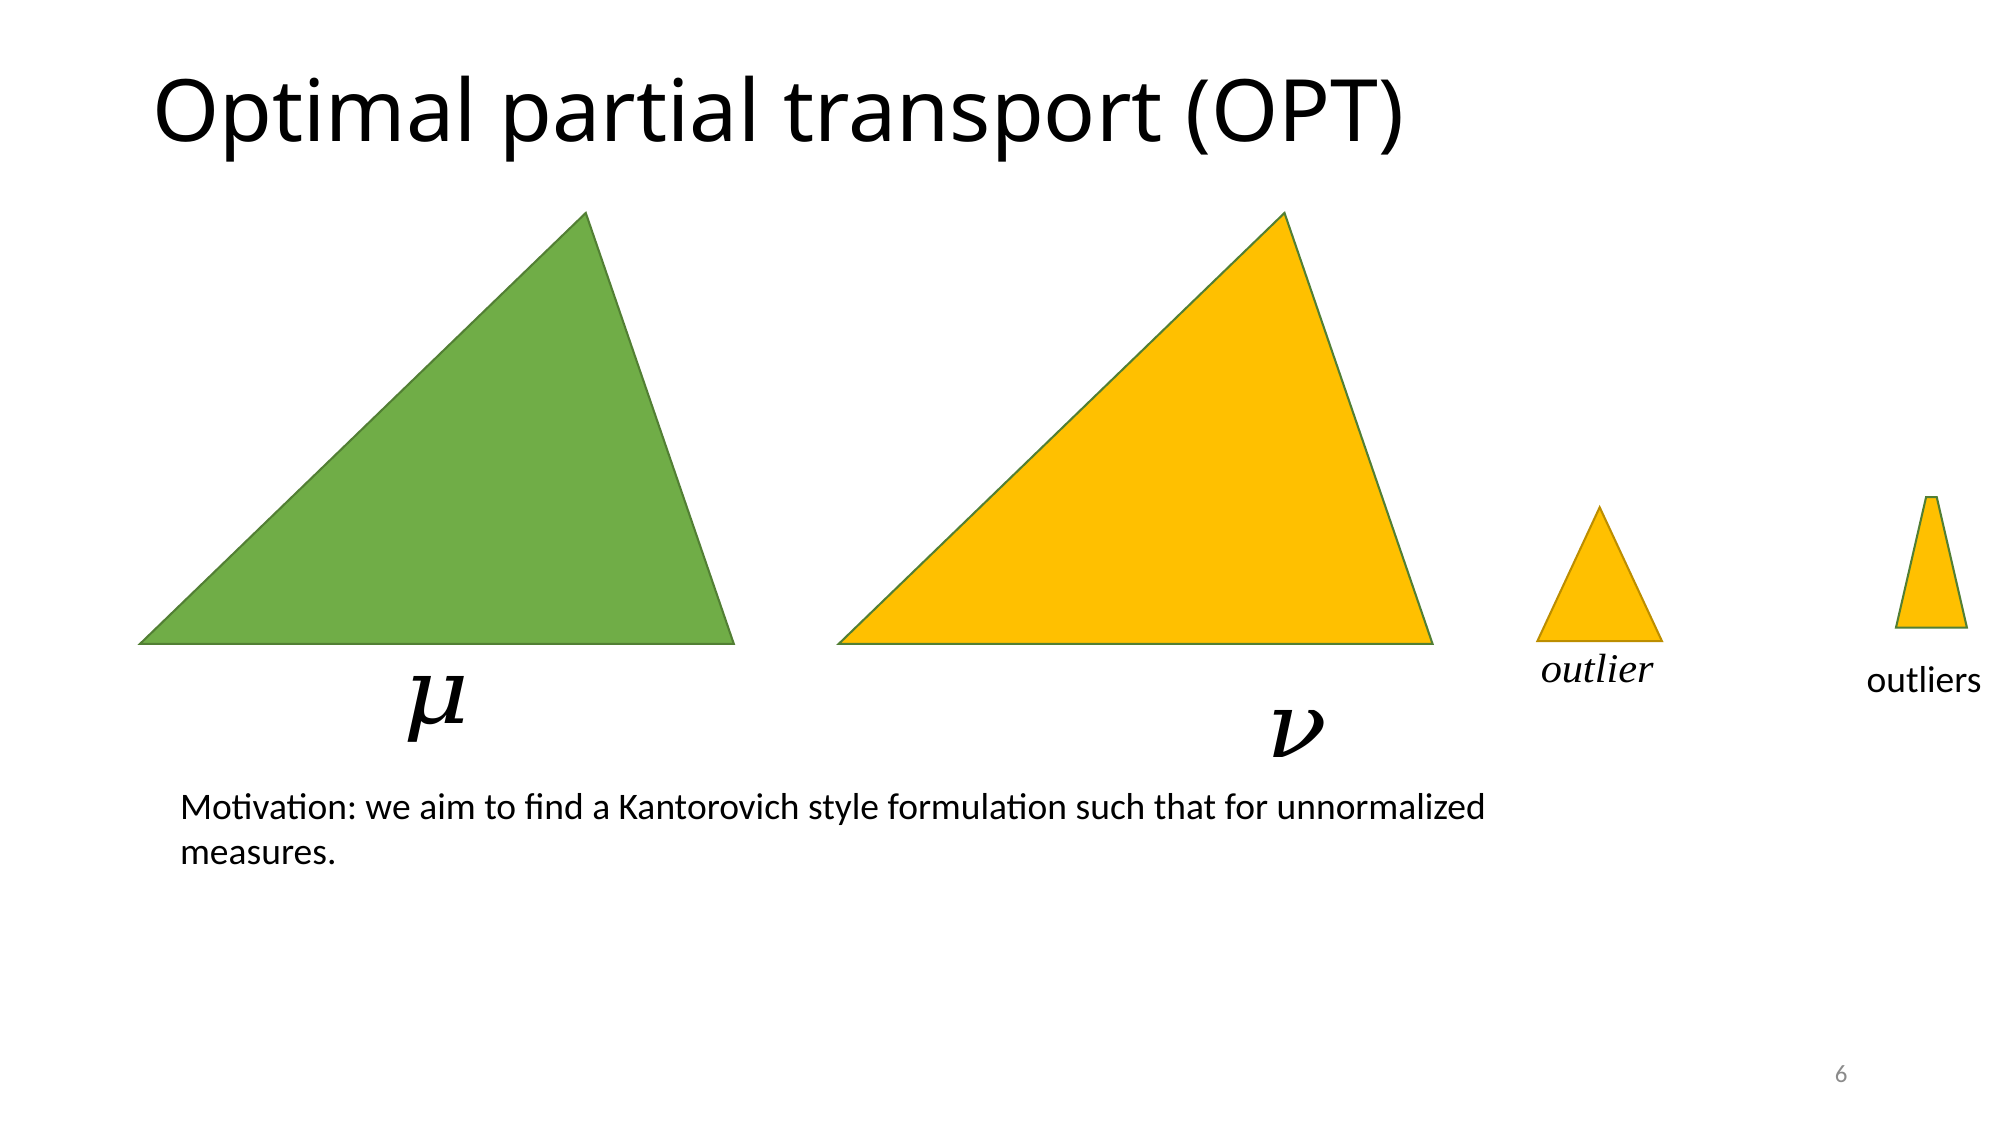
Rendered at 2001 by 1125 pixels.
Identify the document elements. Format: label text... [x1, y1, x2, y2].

text_box [137, 211, 736, 645]
text_box [1535, 504, 1664, 643]
text_box [836, 211, 1435, 645]
text_box Motivation: we aim to find a Kantorovich style formulation such that for unnormalized measures. [165, 774, 1616, 925]
title Optimal partial transport (OPT) [137, 59, 1851, 168]
text_box outliers [1851, 647, 1997, 707]
text_box [1894, 496, 1969, 629]
slide_number 6 [1412, 1042, 1863, 1103]
